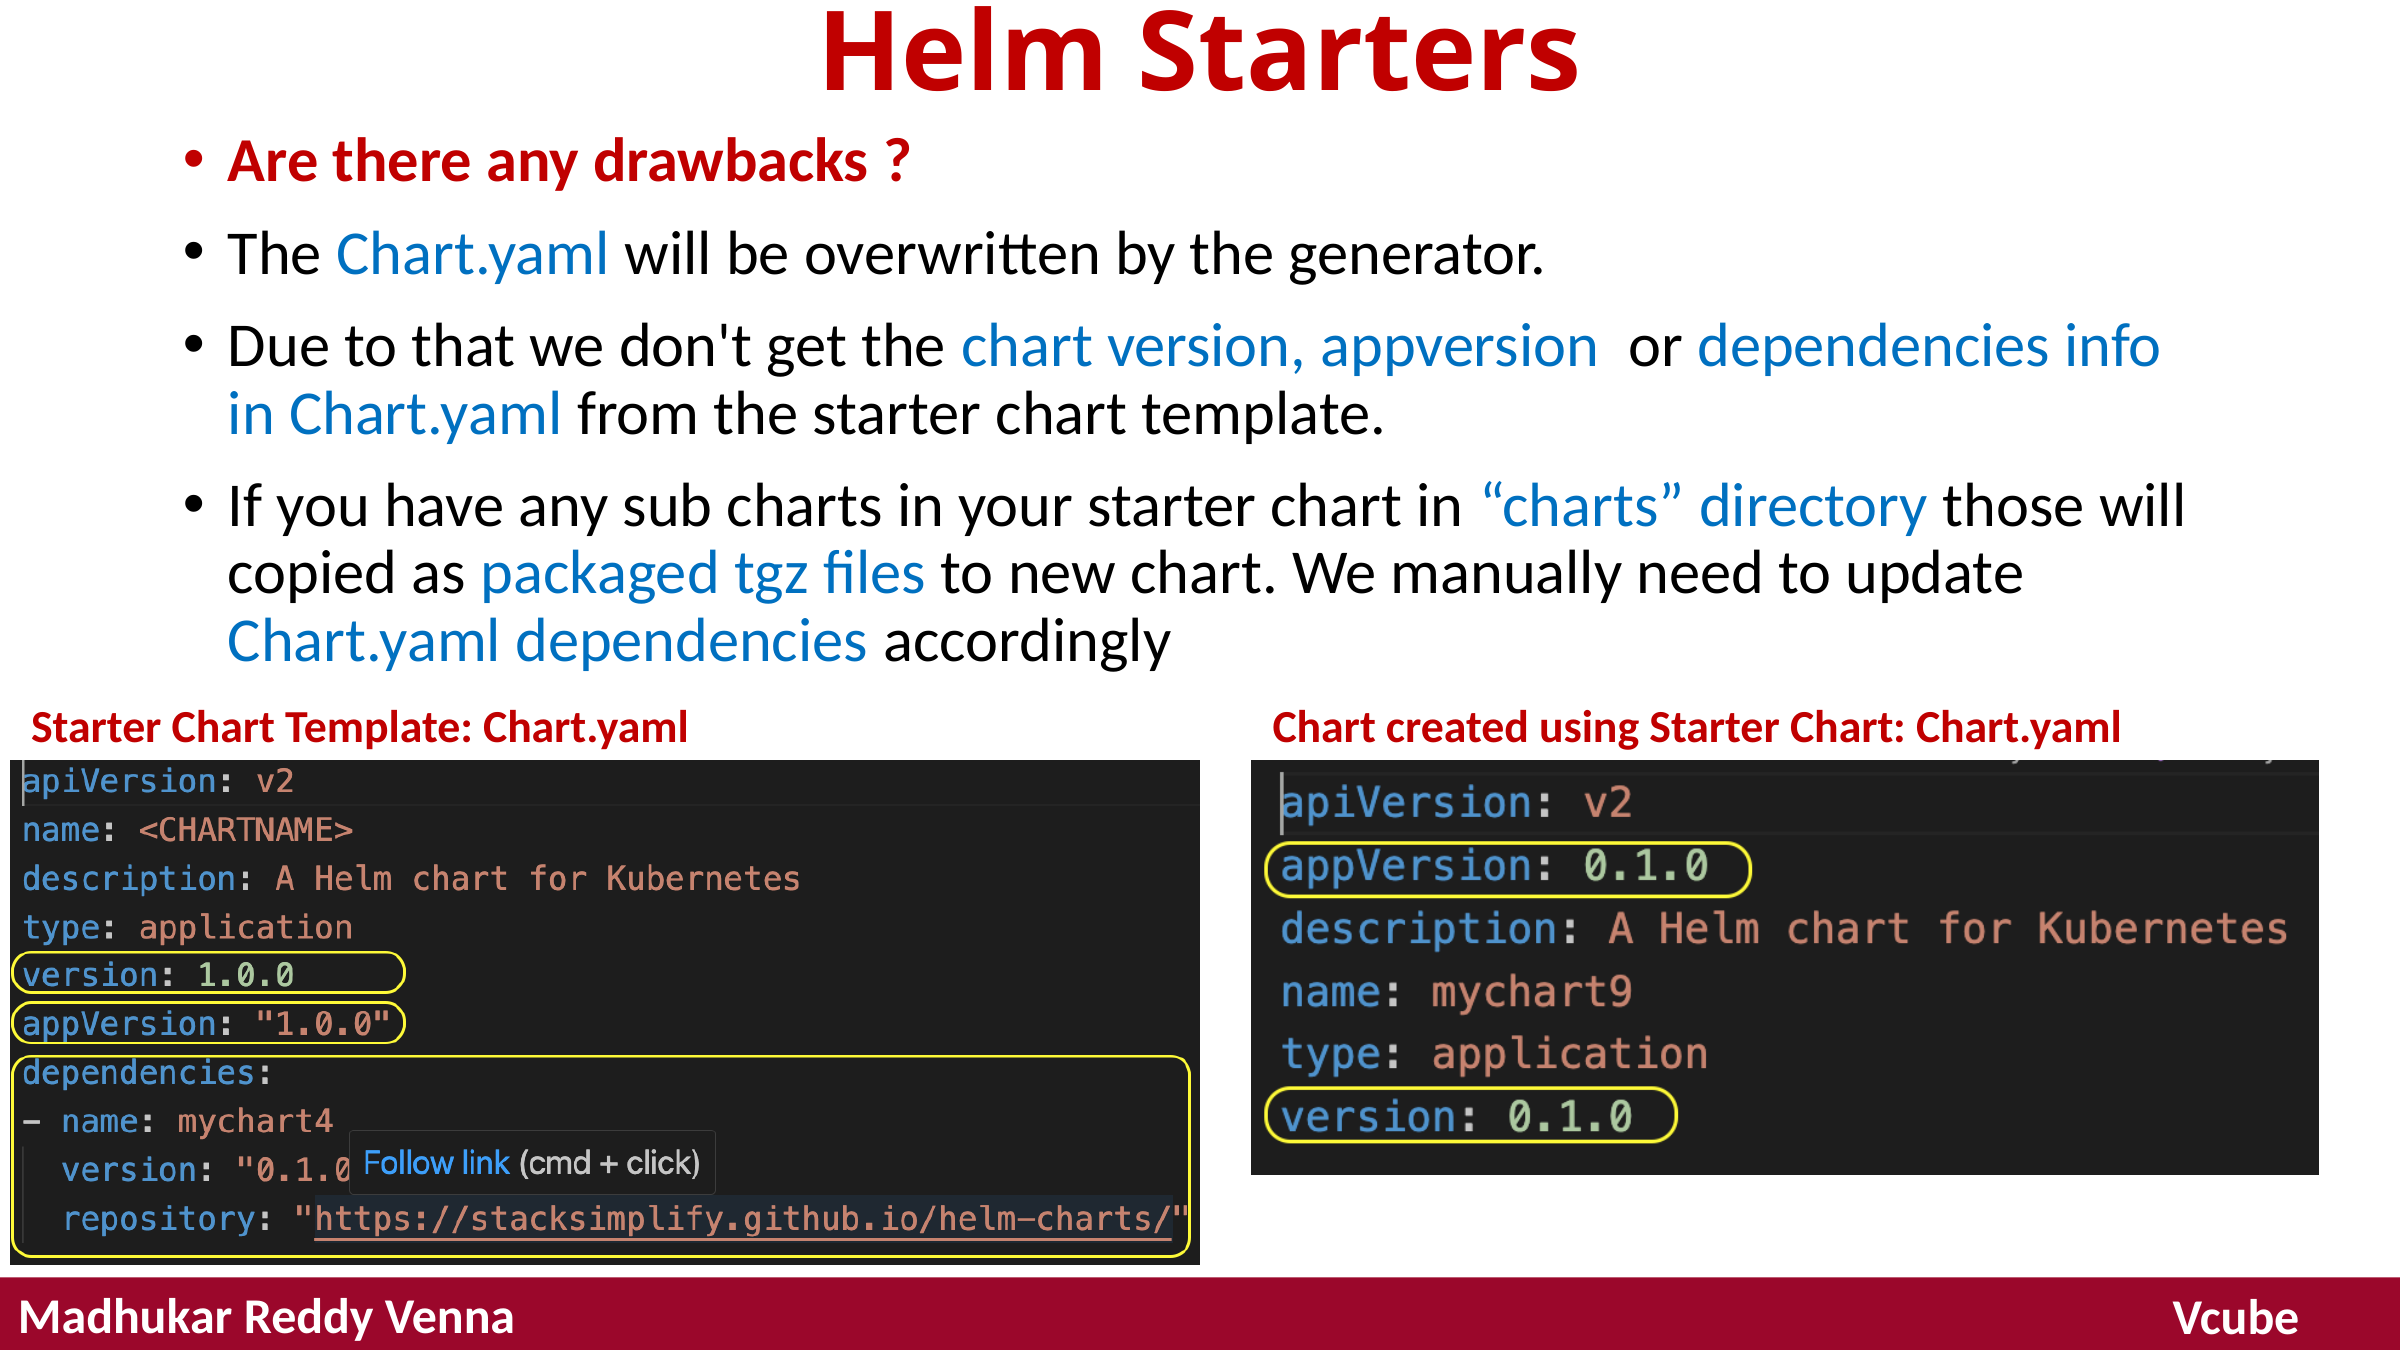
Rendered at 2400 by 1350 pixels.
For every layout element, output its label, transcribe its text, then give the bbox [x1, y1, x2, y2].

text_box Chart created using Starter Chart: Chart.yaml [1257, 689, 2138, 747]
title Helm Starters [165, 0, 2235, 153]
picture [1251, 760, 2319, 1176]
list Are there any drawbacks ? The Chart.yaml will be overwritten by the generator. Due to that we don't get the chart version, appversion or dependencies info in Chart.yaml from the starter chart template. If you have any sub charts in your starter chart in “charts” directory those will copied as packaged tgz files to new chart. We manually need to update Chart.yaml dependencies accordingly [165, 153, 2235, 690]
footer Madhukar Reddy Venna [0, 1278, 543, 1350]
picture [10, 760, 1201, 1266]
text_box Starter Chart Template: Chart.yaml [16, 689, 705, 747]
